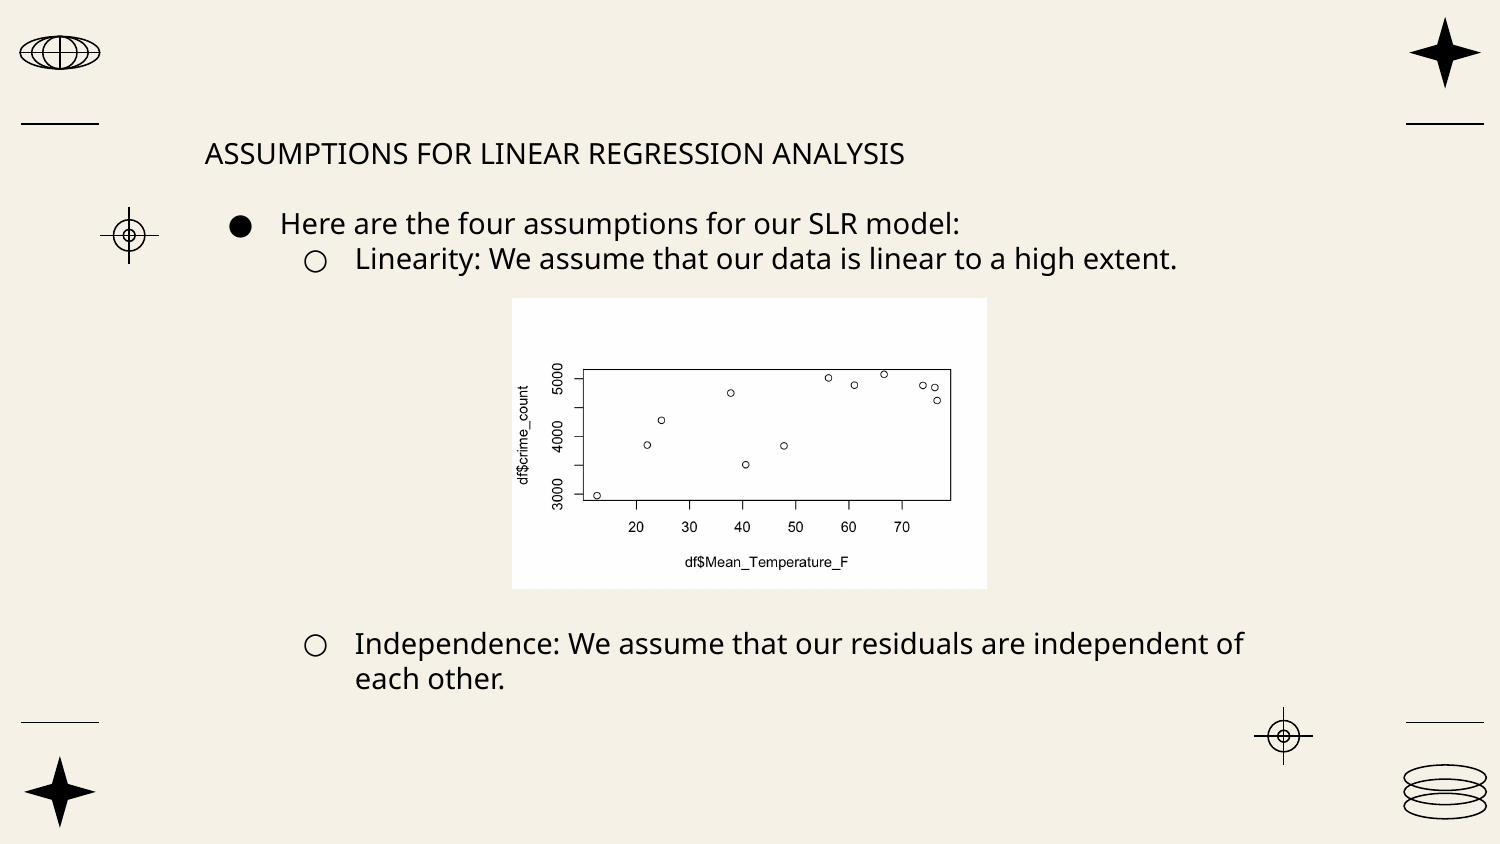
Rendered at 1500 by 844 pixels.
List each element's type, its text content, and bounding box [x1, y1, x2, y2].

text_box ASSUMPTIONS FOR LINEAR REGRESSION ANALYSIS Here are the four assumptions for our SLR model: Linearity: We assume that our data is linear to a high extent. Independence: We assume that our residuals are independent of each other. [190, 120, 1310, 844]
picture [512, 298, 988, 589]
